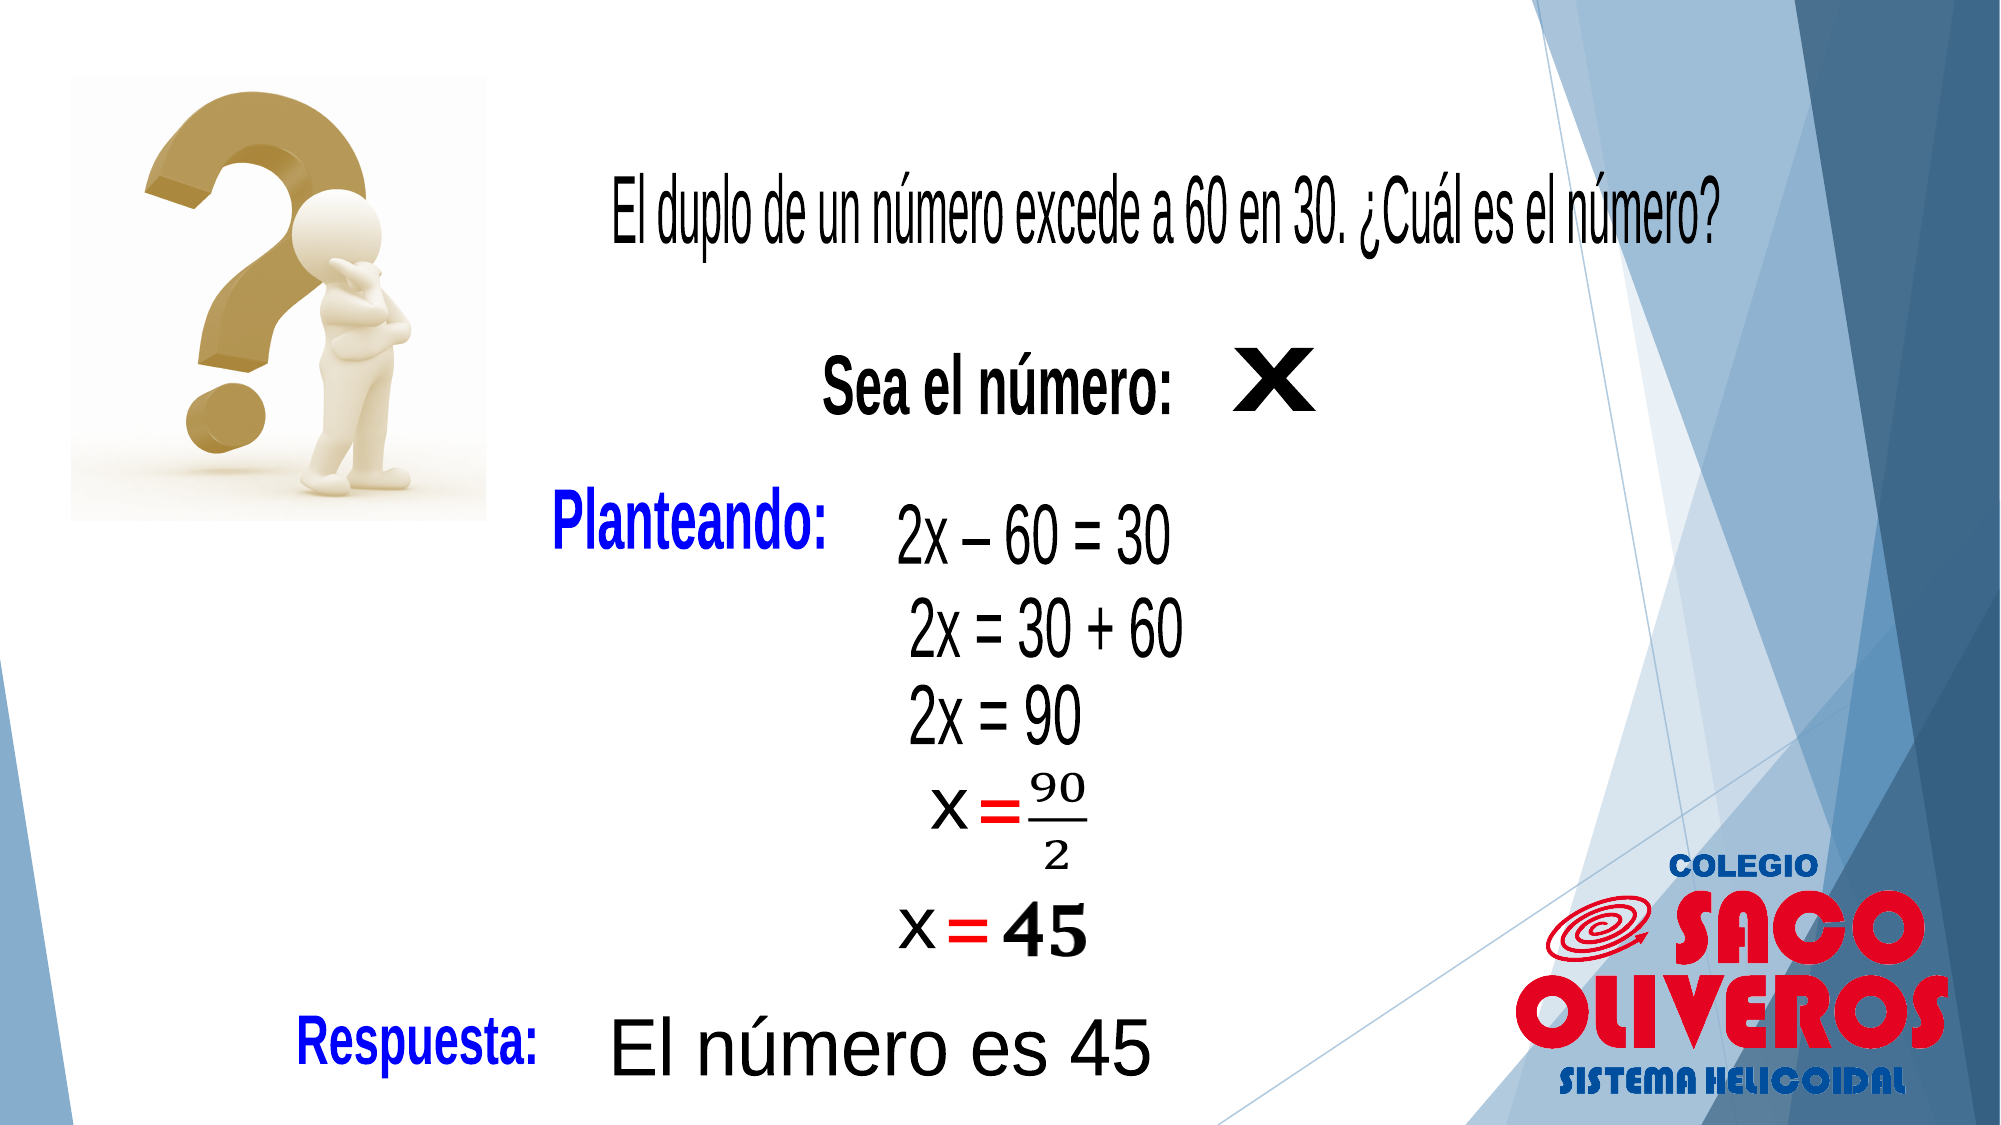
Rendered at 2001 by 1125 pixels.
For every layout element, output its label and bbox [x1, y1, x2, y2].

picture [1496, 833, 1967, 1115]
text_box [1028, 772, 1088, 869]
text_box [1003, 901, 1090, 957]
picture [70, 76, 487, 522]
